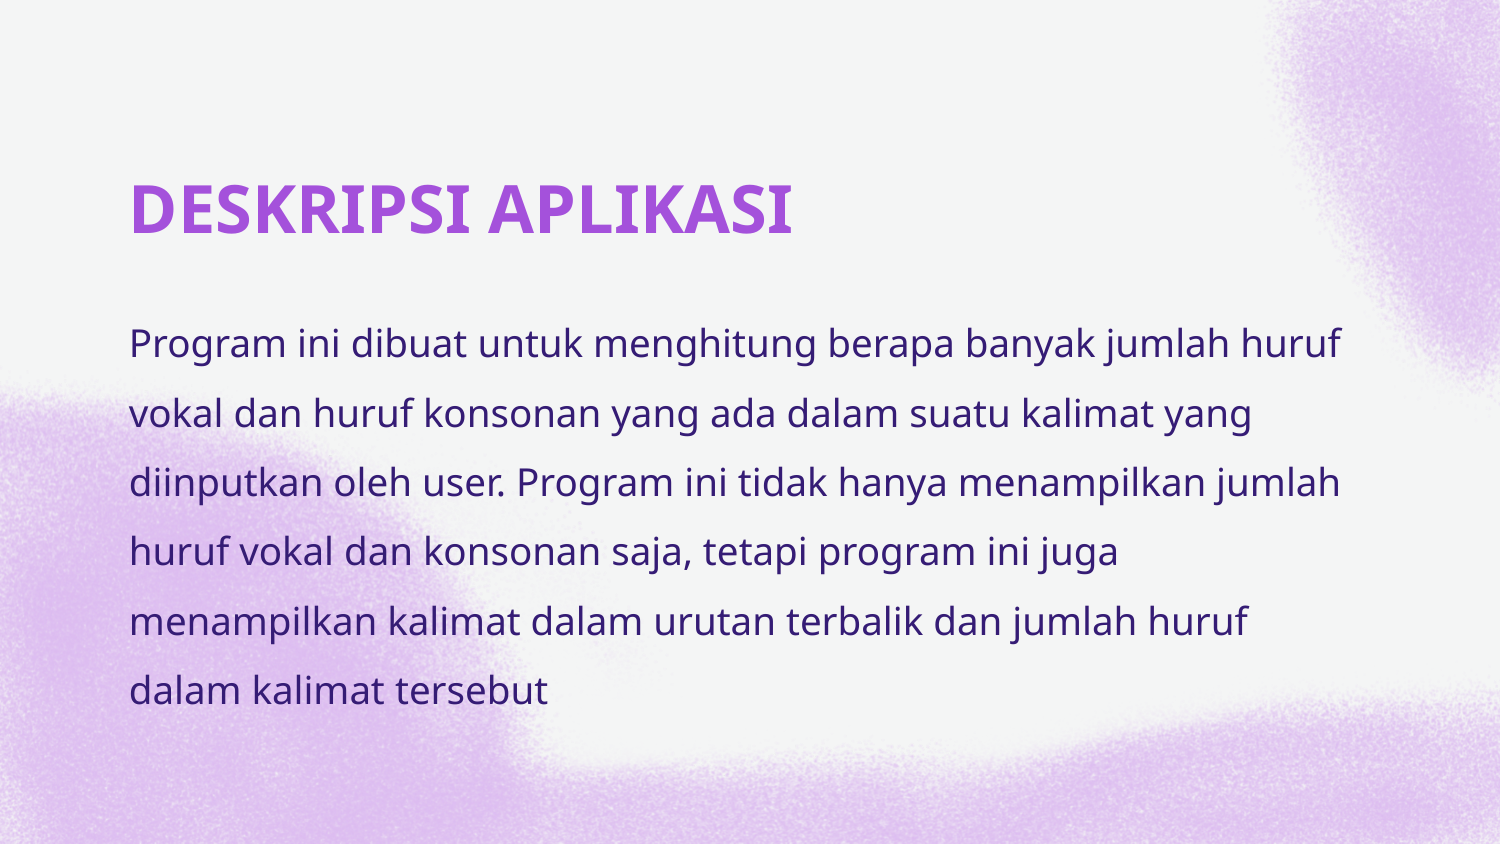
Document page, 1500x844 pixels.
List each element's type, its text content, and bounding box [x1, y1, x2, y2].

subtitle Program ini dibuat untuk menghitung berapa banyak jumlah huruf vokal dan huruf konsonan yang ada dalam suatu kalimat yang diinputkan oleh user. Program ini tidak hanya menampilkan jumlah huruf vokal dan konsonan saja, tetapi program ini juga menampilkan kalimat dalam urutan terbalik dan jumlah huruf dalam kalimat tersebut [114, 281, 1381, 768]
title DESKRIPSI APLIKASI [114, 152, 1135, 281]
picture [0, 0, 1500, 844]
